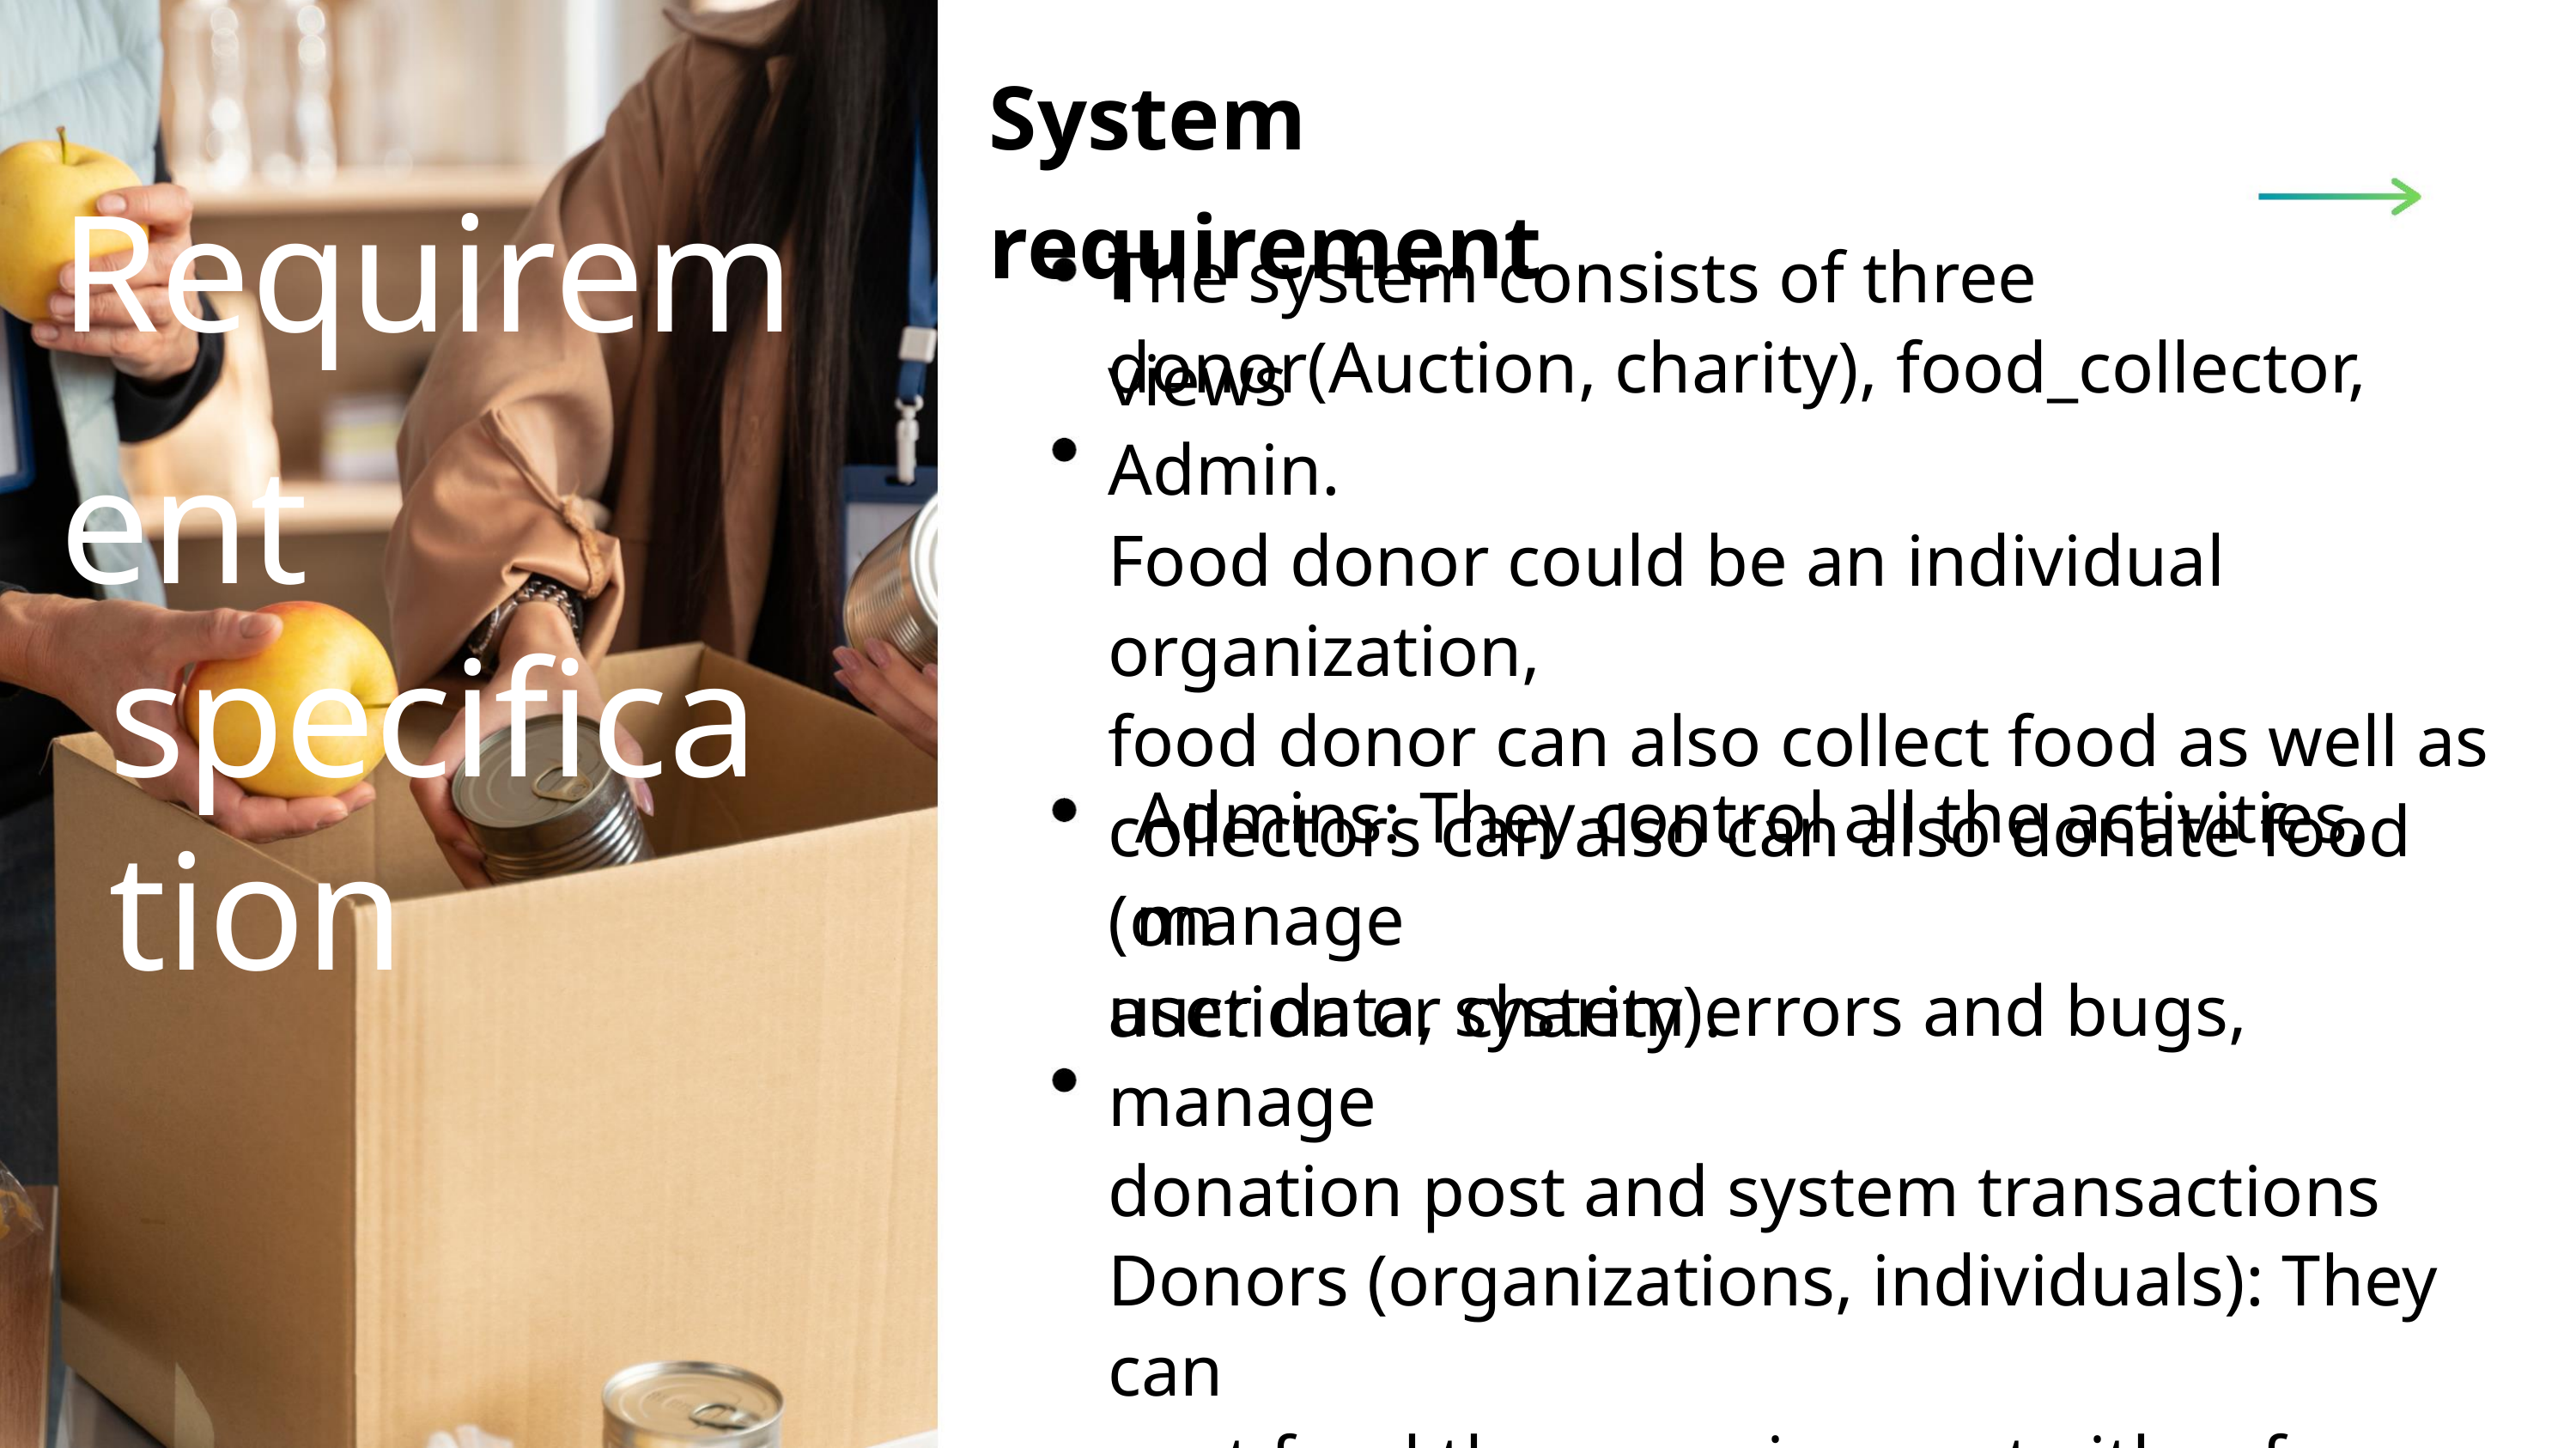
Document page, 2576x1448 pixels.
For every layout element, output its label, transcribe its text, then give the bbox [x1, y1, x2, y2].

text_box Requirement specification [60, 113, 800, 1002]
text_box System requirement [988, 39, 1756, 296]
text_box The system consists of three views [1108, 213, 2105, 303]
text_box donor(Auction, charity), food_collector, Admin. Food donor could be an individual organization, food donor can also collect food as well as collectors can also can also donate food (on auction or charity). [1108, 303, 2505, 1051]
text_box Admins: They control all the activities, manage user data, system errors and bugs, manage donation post and system transactions Donors (organizations, individuals): They can post food they are given out either for free(charity) of small price (auction price) collectors are [1108, 753, 2490, 1448]
text_box [0, 0, 2576, 1448]
